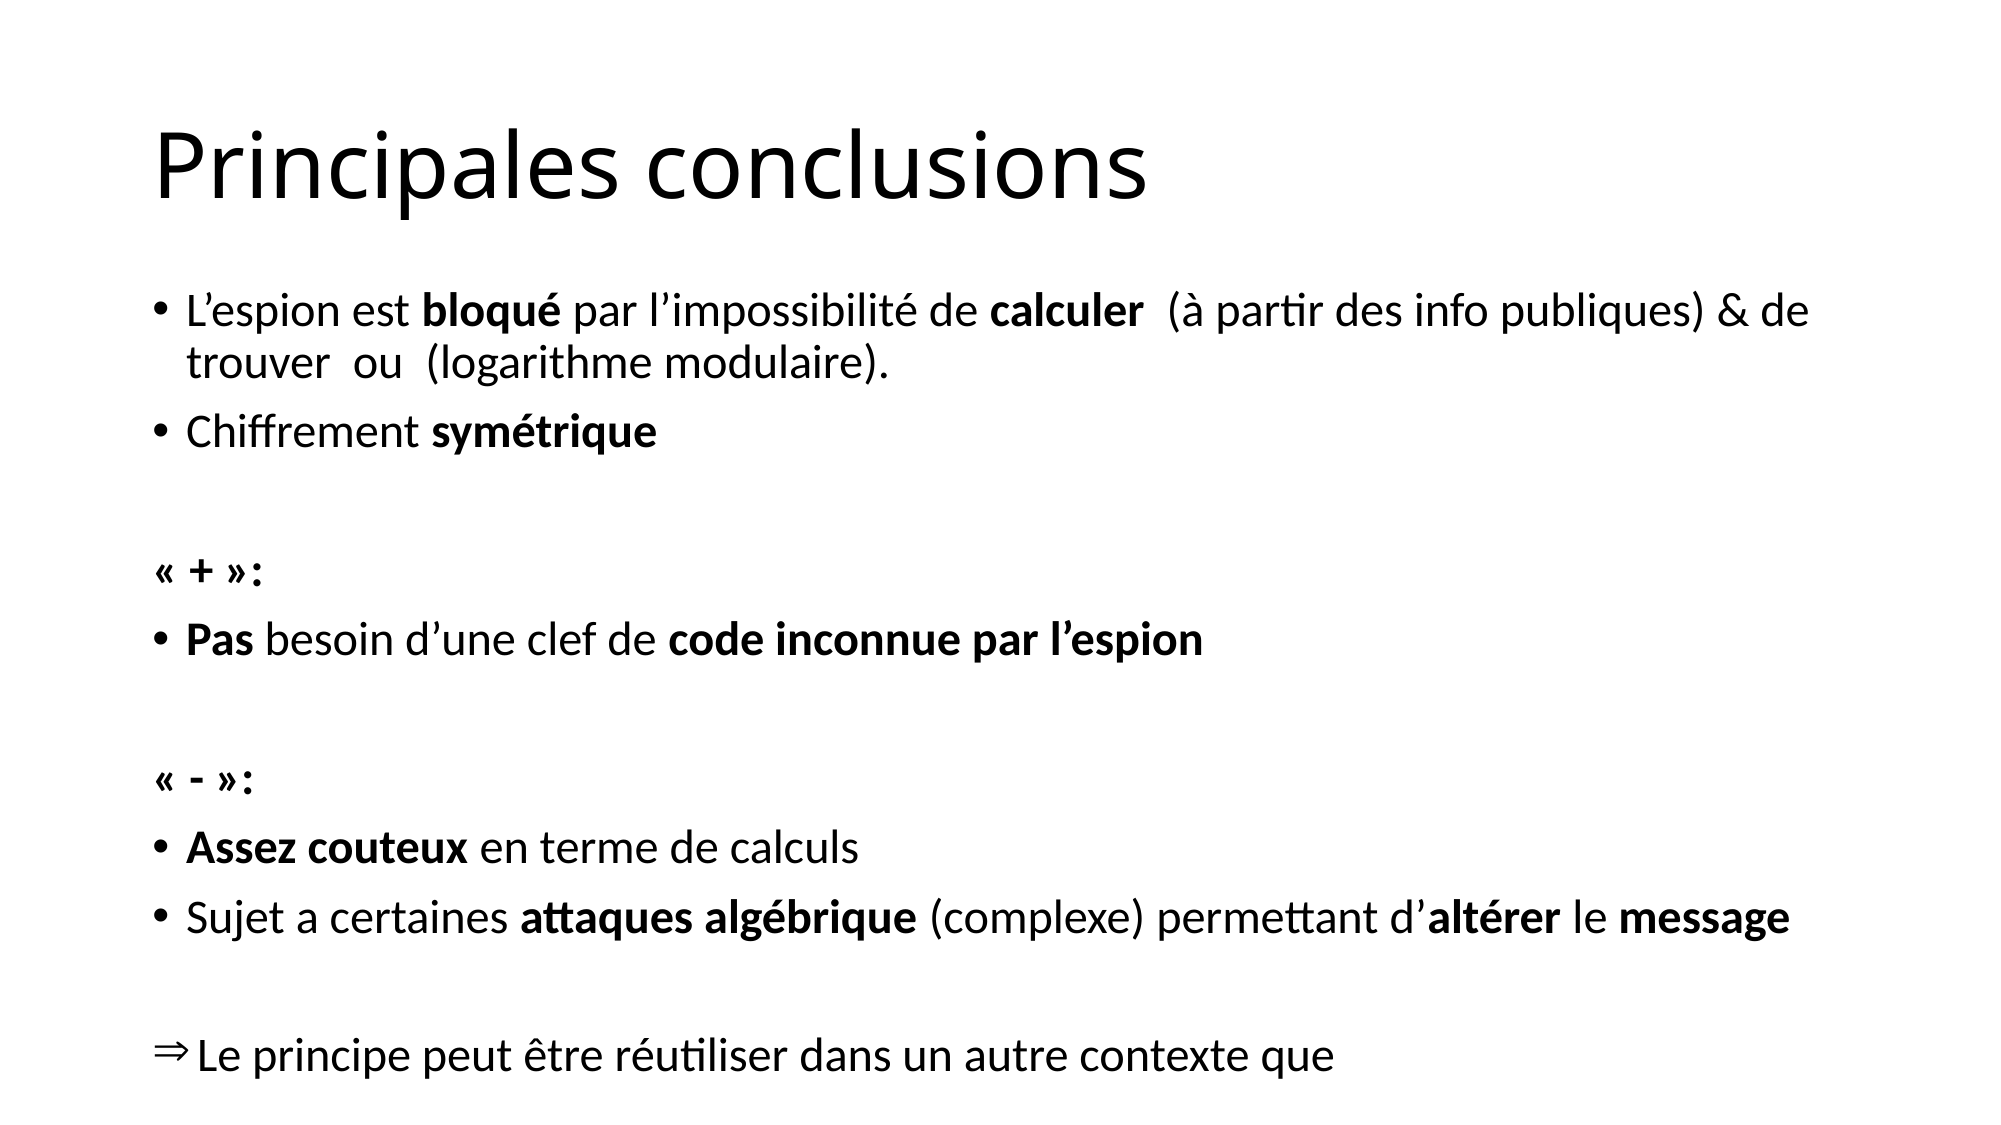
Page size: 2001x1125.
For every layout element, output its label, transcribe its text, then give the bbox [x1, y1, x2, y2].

title Principales conclusions [137, 59, 1863, 278]
